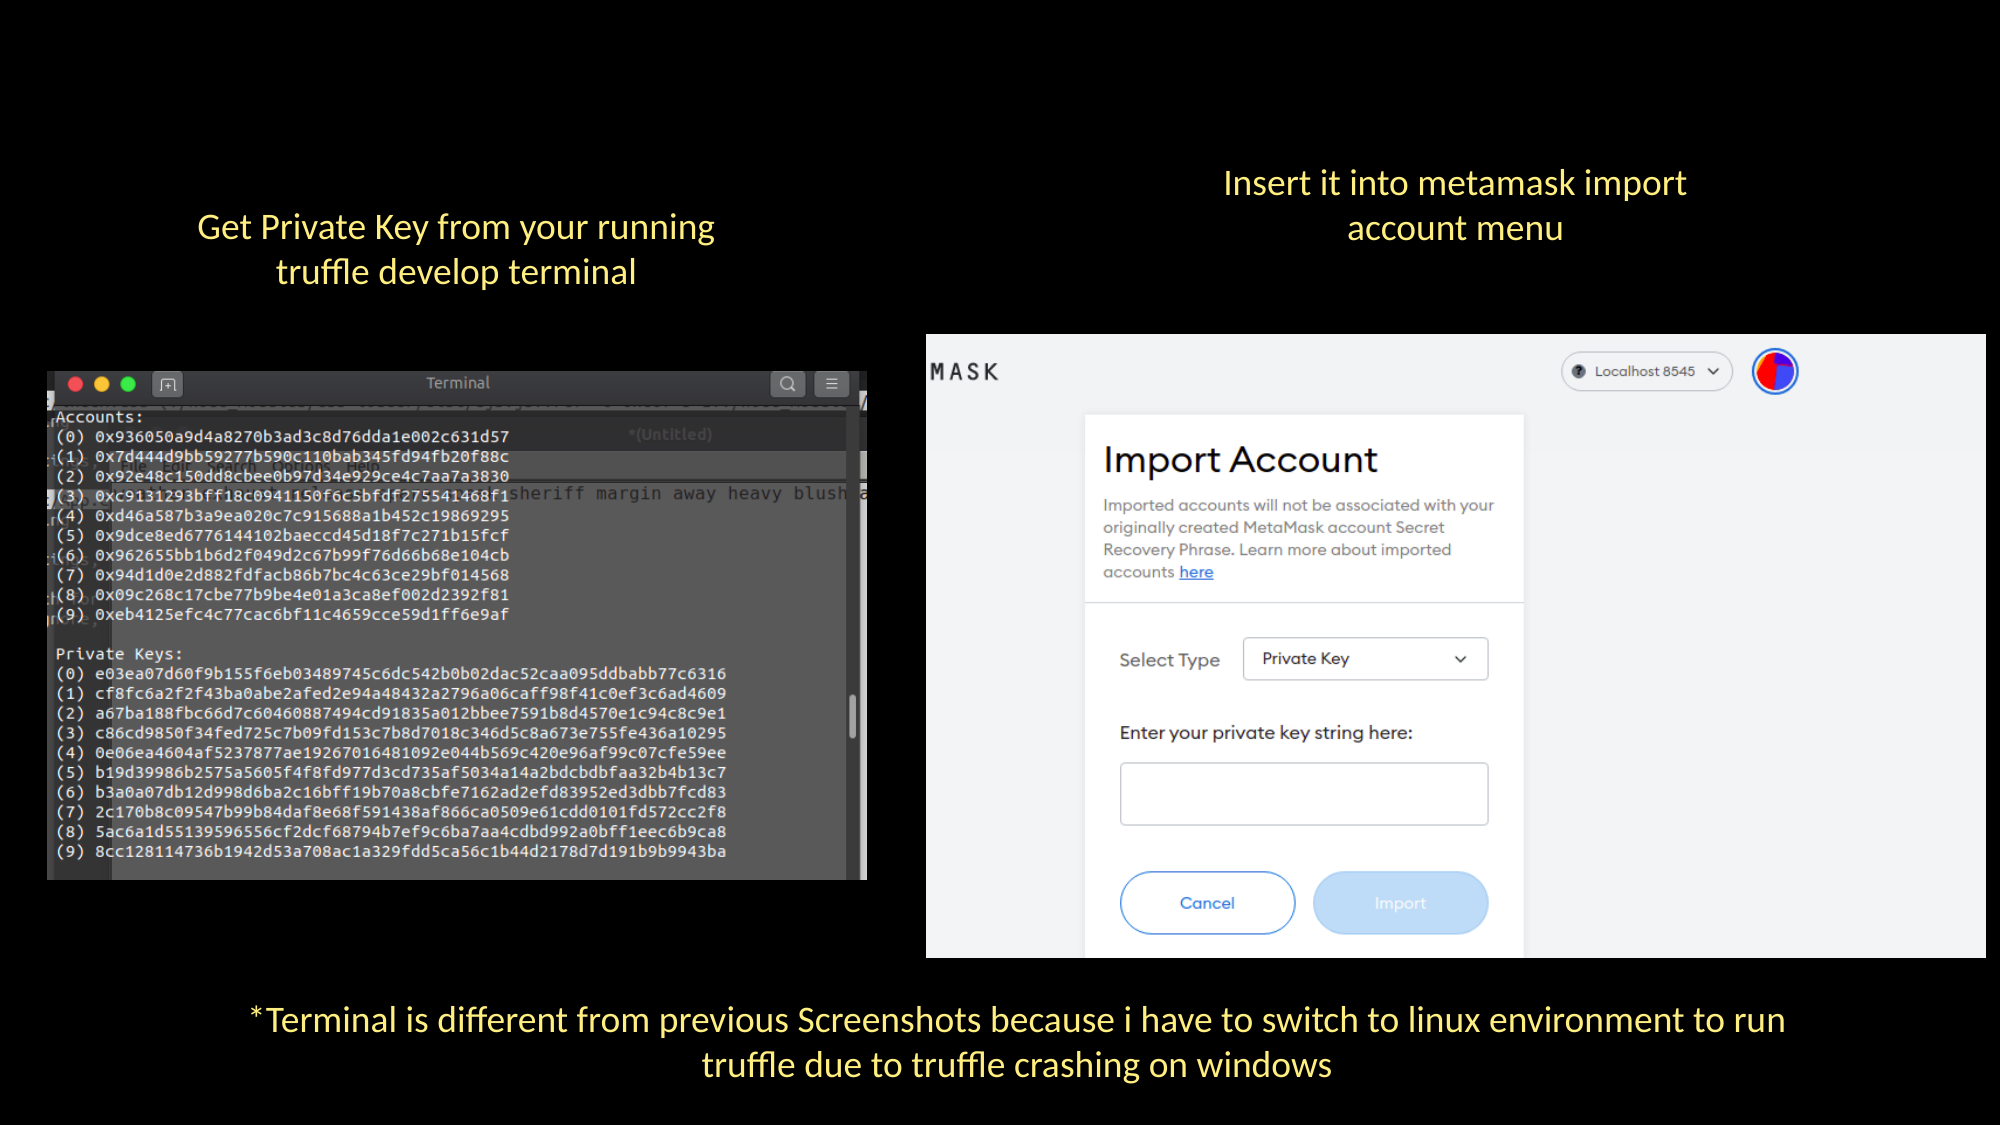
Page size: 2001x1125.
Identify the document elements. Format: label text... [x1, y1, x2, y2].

picture [926, 334, 1986, 958]
text_box *Terminal is different from previous Screenshots because i have to switch to linux environment to run truffle due to truffle crashing on windows [214, 980, 1820, 1100]
picture [46, 371, 867, 881]
text_box Insert it into metamask import account menu [1144, 143, 1768, 264]
text_box Get Private Key from your running truffle develop terminal [145, 187, 768, 308]
